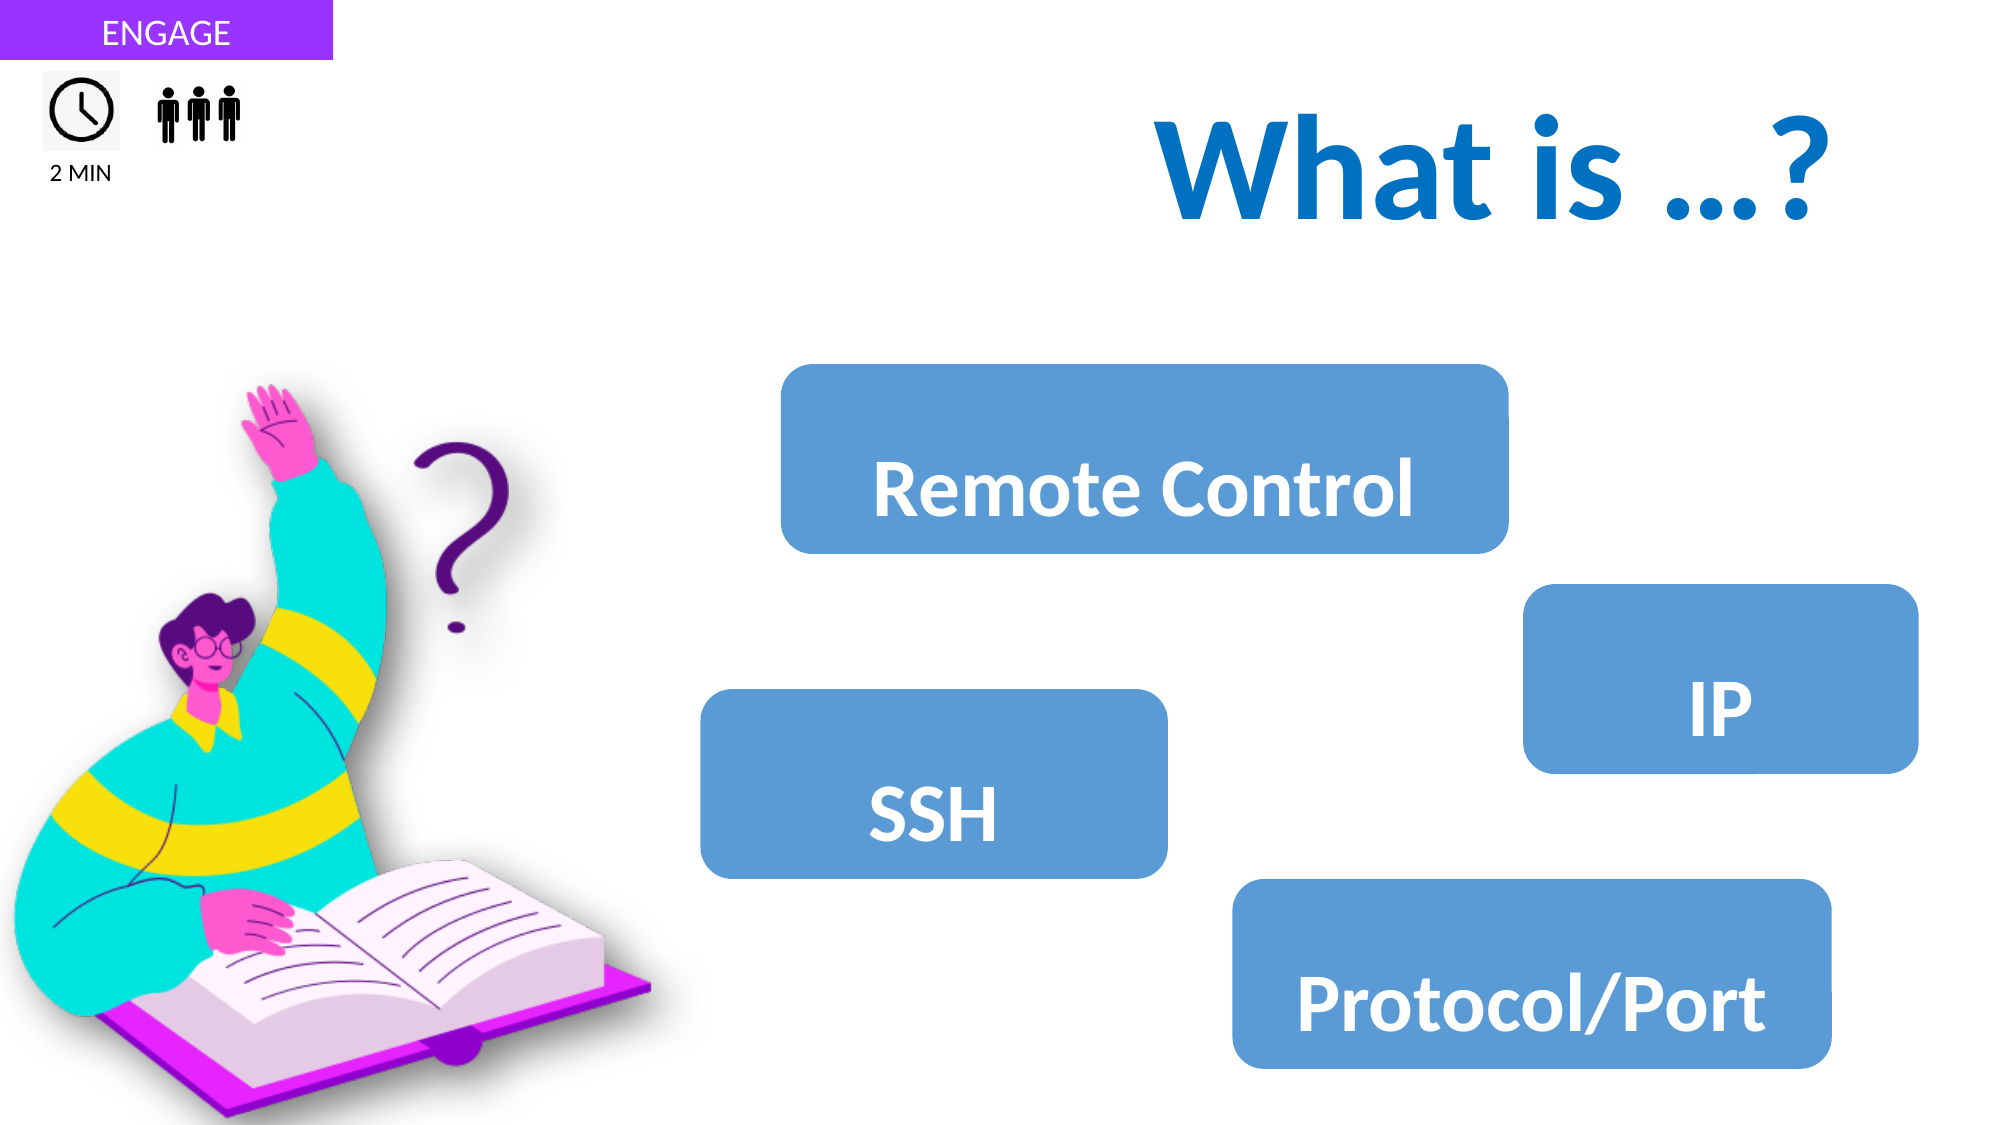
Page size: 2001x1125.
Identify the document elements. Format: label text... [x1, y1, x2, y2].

text_box ENGAGE [0, 0, 334, 60]
picture [42, 71, 120, 151]
text_box Protocol/Port [1232, 878, 1832, 1069]
picture [153, 83, 246, 147]
picture [0, 352, 734, 1125]
text_box What is …? [1027, 0, 1962, 260]
text_box SSH [738, 689, 1168, 879]
text_box Remote Control [780, 364, 1509, 554]
text_box 2 MIN [33, 148, 129, 194]
text_box IP [1523, 584, 1919, 775]
